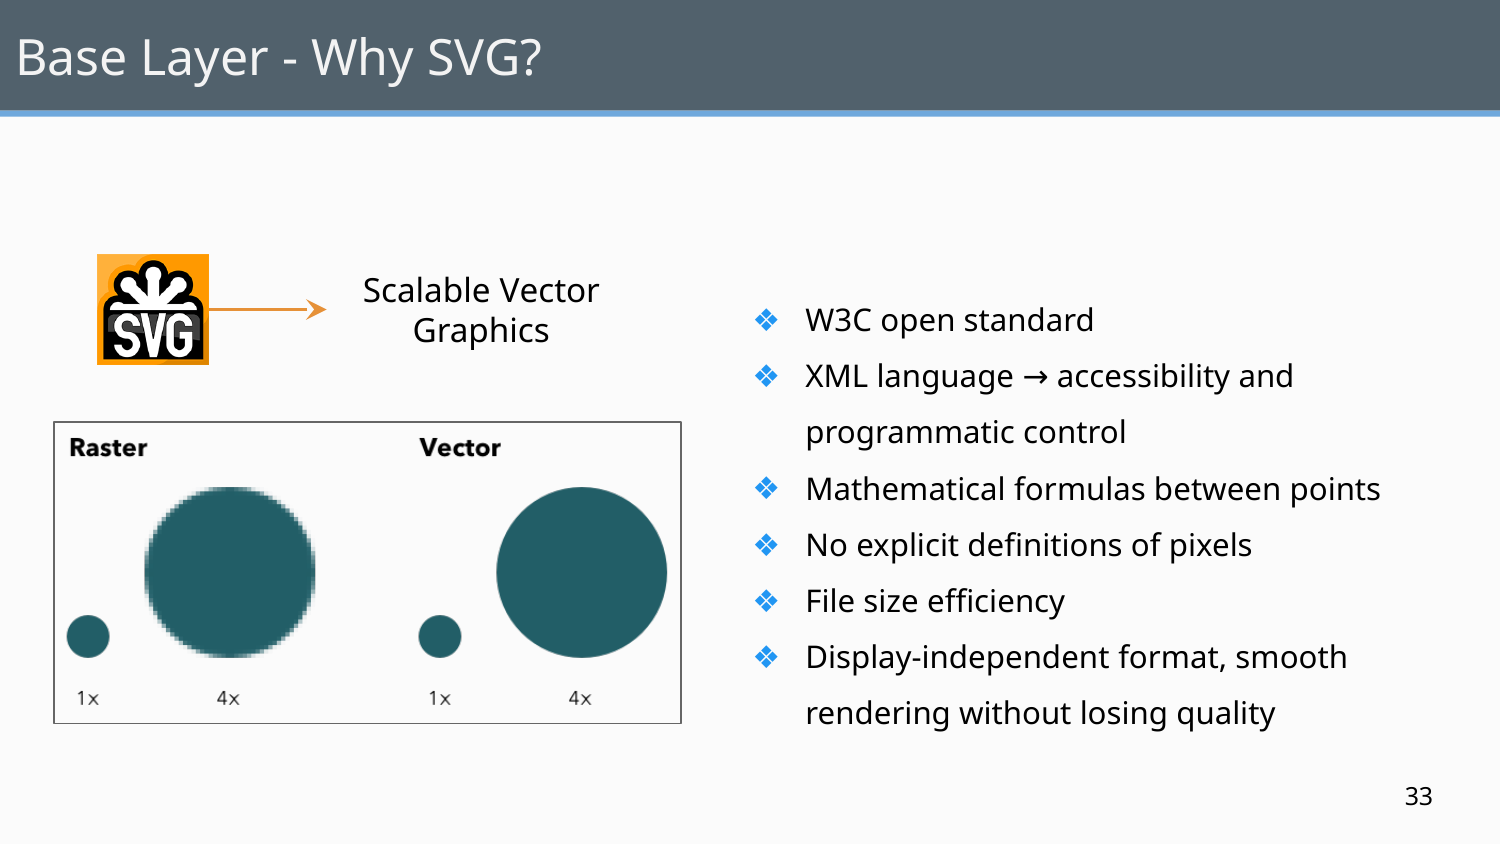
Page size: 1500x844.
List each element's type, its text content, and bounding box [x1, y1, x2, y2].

picture [54, 422, 681, 723]
title Base Layer - Why SVG? [0, 0, 1500, 110]
slide_number ‹#› [1389, 764, 1480, 830]
text_box [0, 110, 1500, 117]
text_box Scalable Vector Graphics [326, 262, 637, 356]
text_box W3C open standard XML language → accessibility and programmatic control Mathematical formulas between points No explicit definitions of pixels File size efficiency Display-independent format, smooth rendering without losing quality [715, 266, 1438, 754]
picture [97, 253, 209, 365]
